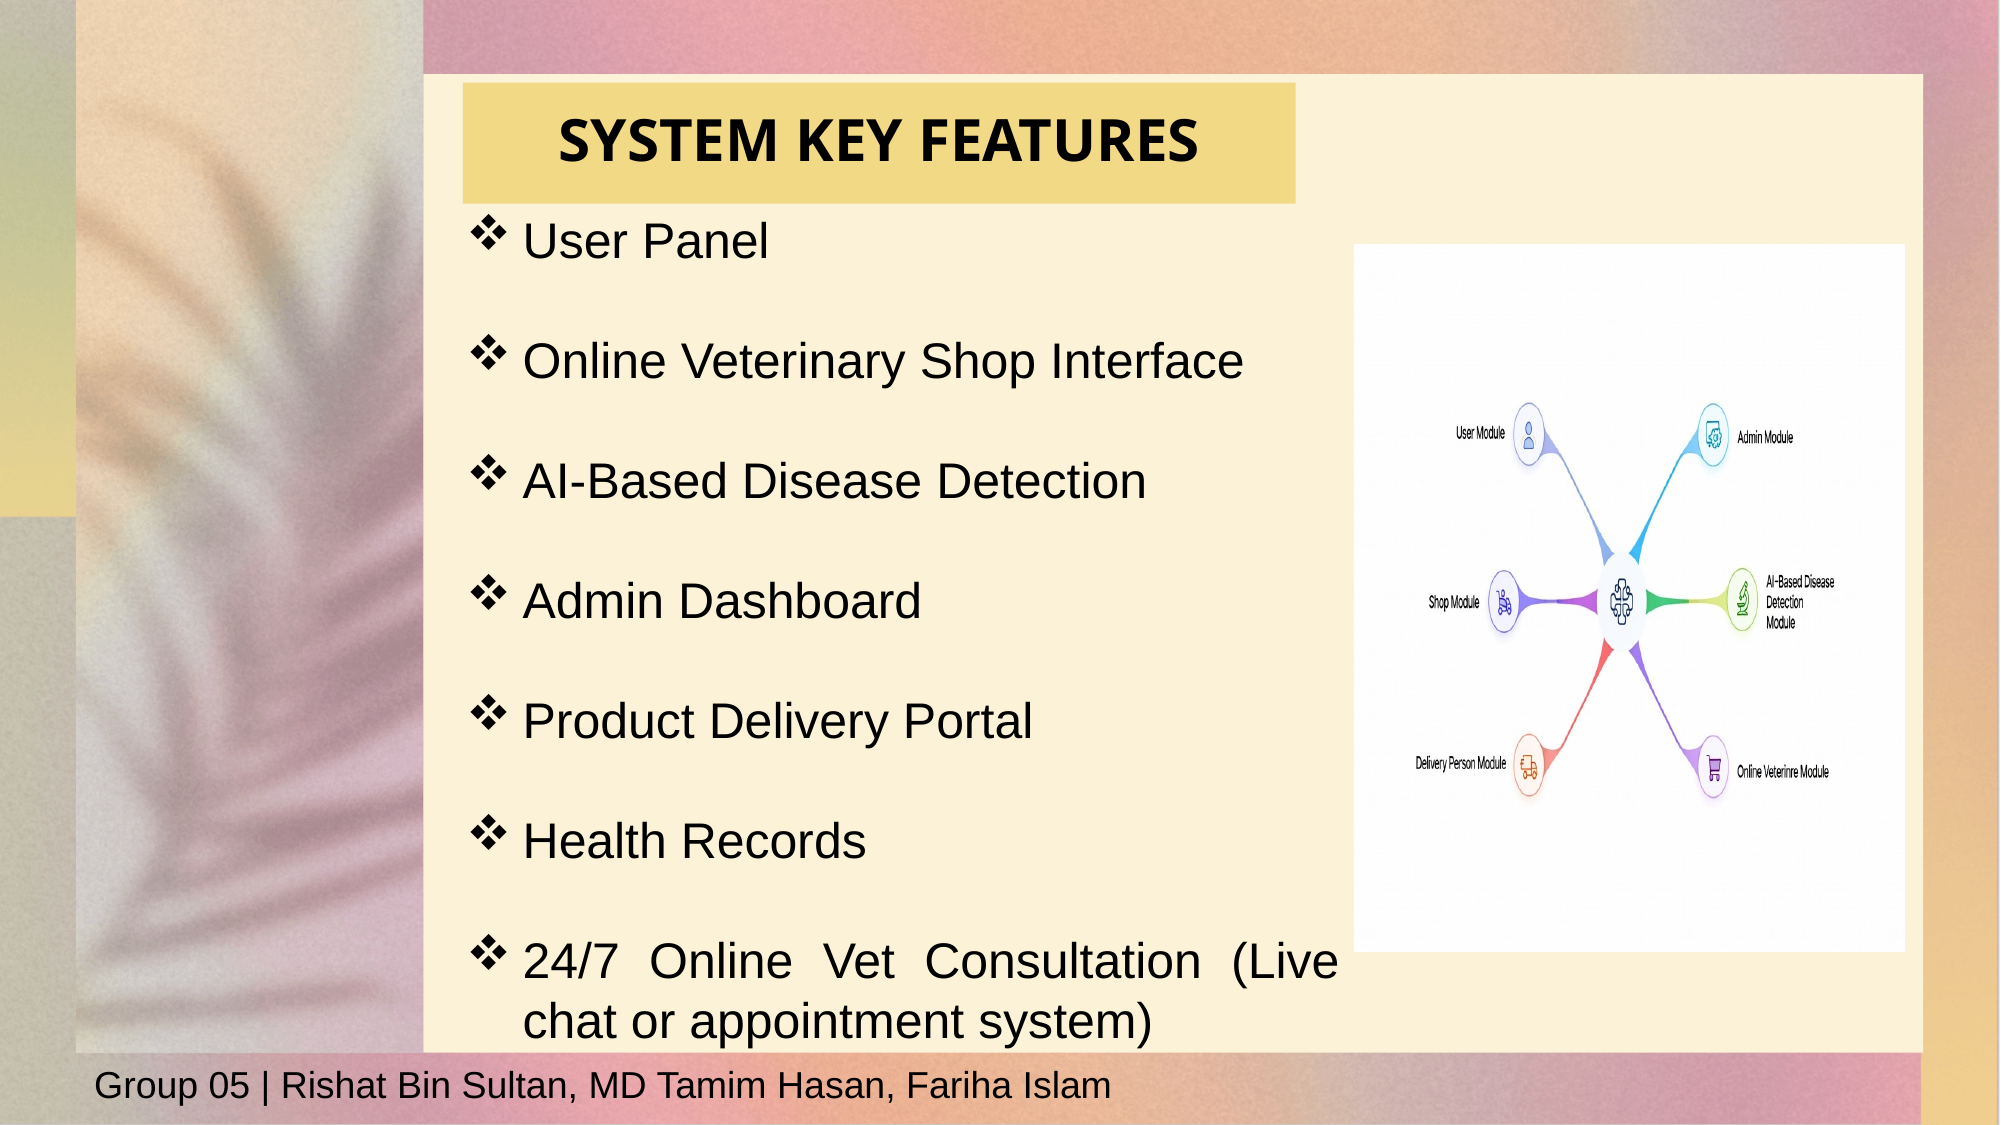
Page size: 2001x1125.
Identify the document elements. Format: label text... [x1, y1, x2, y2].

picture [0, 0, 2000, 1125]
list User Panel Online Veterinary Shop Interface AI-Based Disease Detection Admin Dashboard Product Delivery Portal Health Records 24/7 Online Vet Consultation (Live chat or appointment system) [451, 201, 1355, 1053]
picture [1354, 244, 1906, 952]
text_box Group 05 | Rishat Bin Sultan, MD Tamim Hasan, Fariha Islam [79, 1053, 1735, 1125]
title System Key Features [462, 82, 1296, 201]
